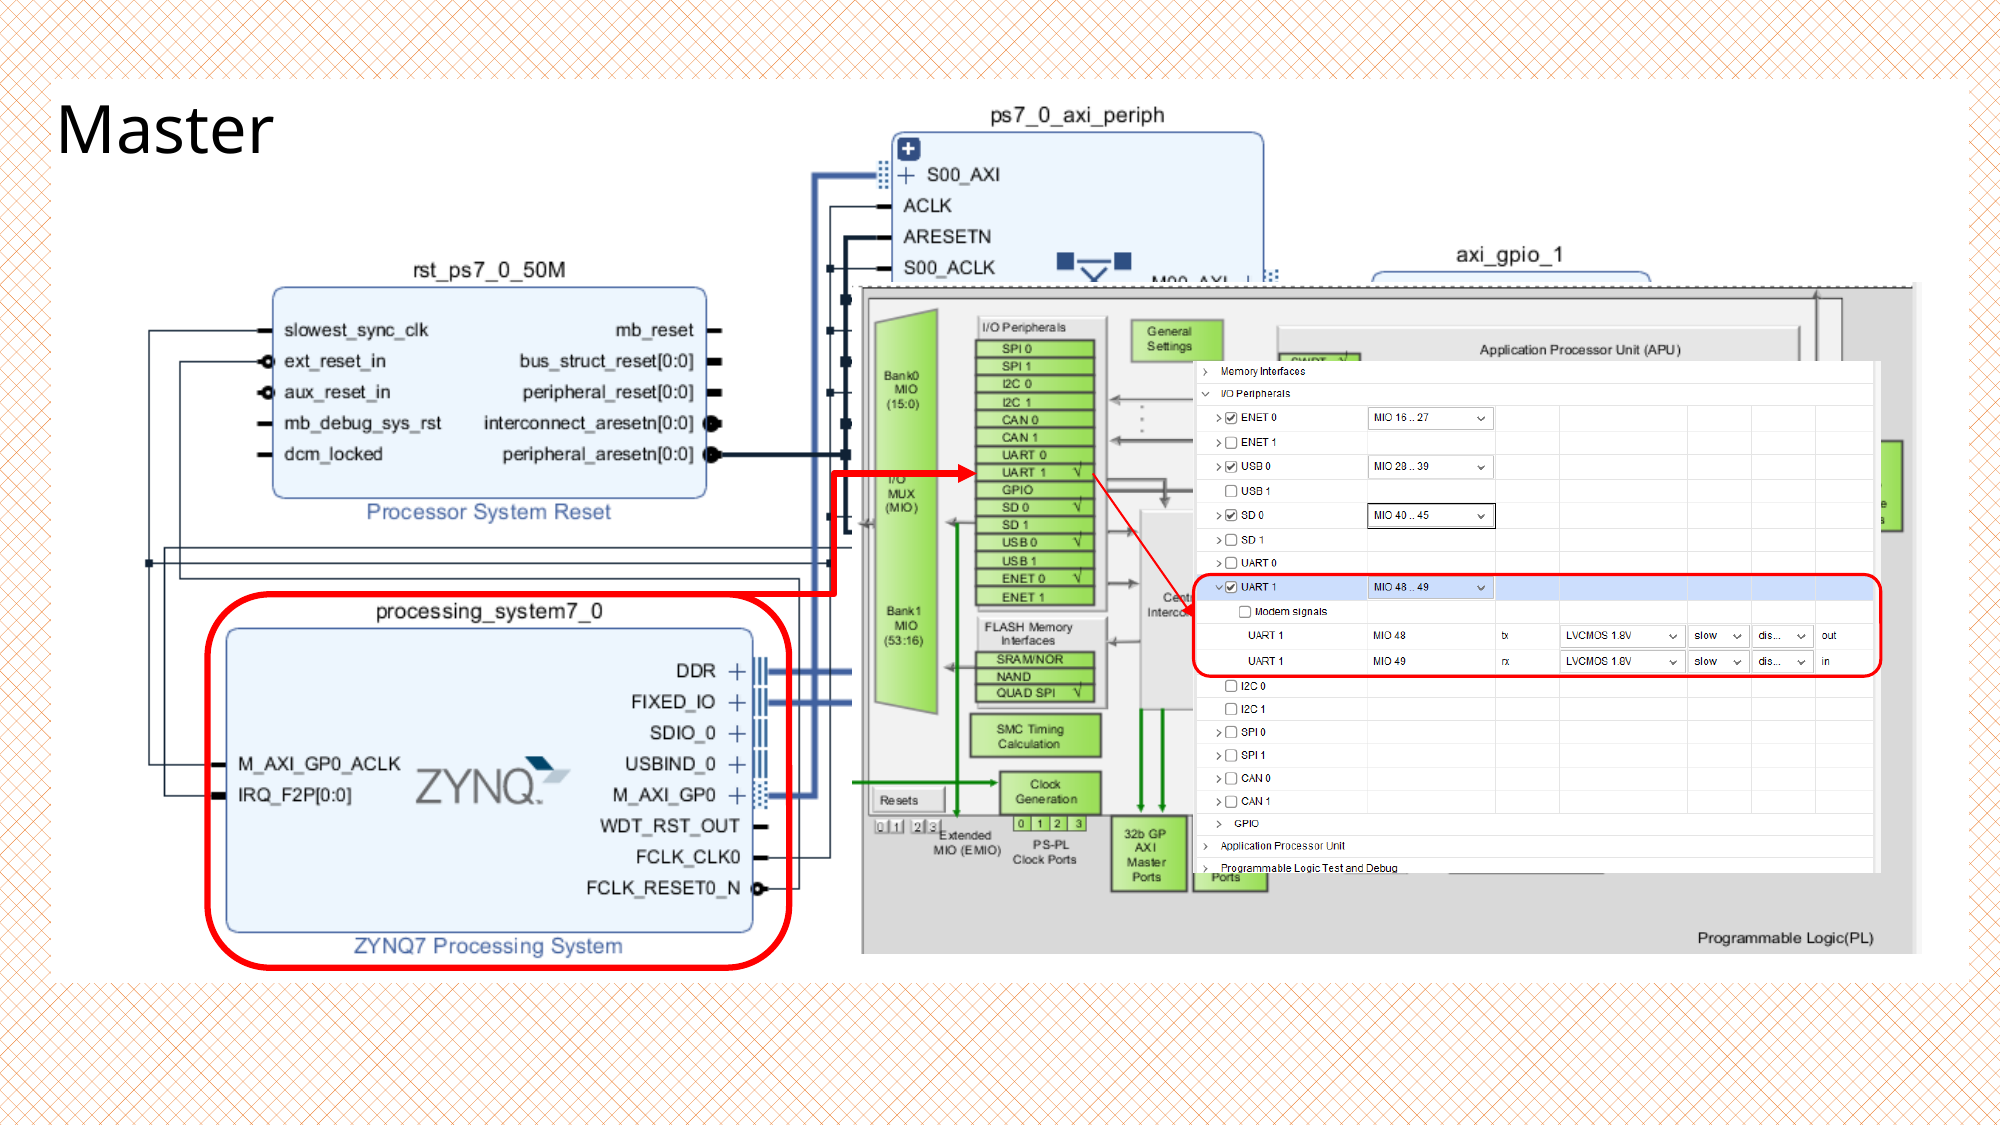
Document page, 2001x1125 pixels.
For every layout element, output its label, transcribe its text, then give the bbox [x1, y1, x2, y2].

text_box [690, 472, 978, 595]
picture [851, 281, 1922, 954]
text_box Master [40, 79, 47, 175]
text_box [1092, 472, 1195, 618]
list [50, 79, 1970, 983]
